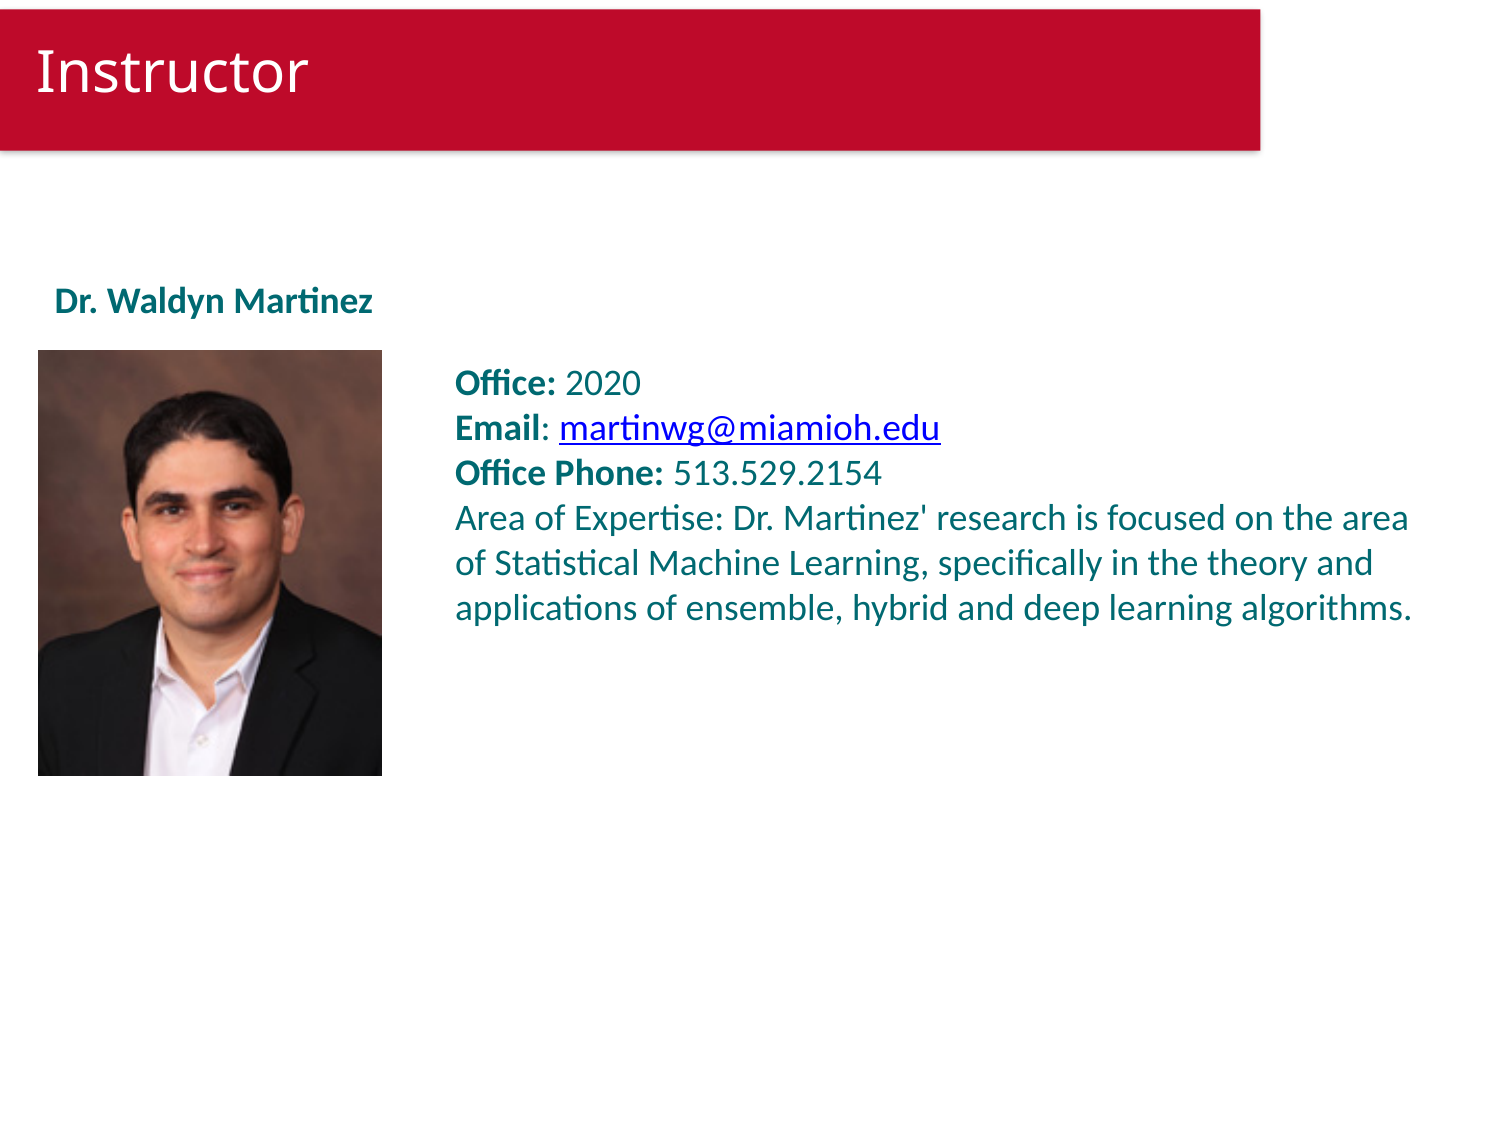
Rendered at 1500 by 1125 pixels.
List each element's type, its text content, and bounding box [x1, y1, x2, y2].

text_box Instructor [21, 27, 1261, 112]
title [75, 45, 1425, 233]
text_box Office: 2020 Email: martinwg@miamioh.edu Office Phone: 513.529.2154 Area of Expertise: Dr. Martinez' research is focused on the area of Statistical Machine Learning, specifically in the theory and applications of ensemble, hybrid and deep learning algorithms. [440, 350, 1462, 681]
text_box [0, 9, 1261, 151]
picture [37, 350, 382, 776]
text_box Dr. Waldyn Martinez [39, 268, 389, 329]
